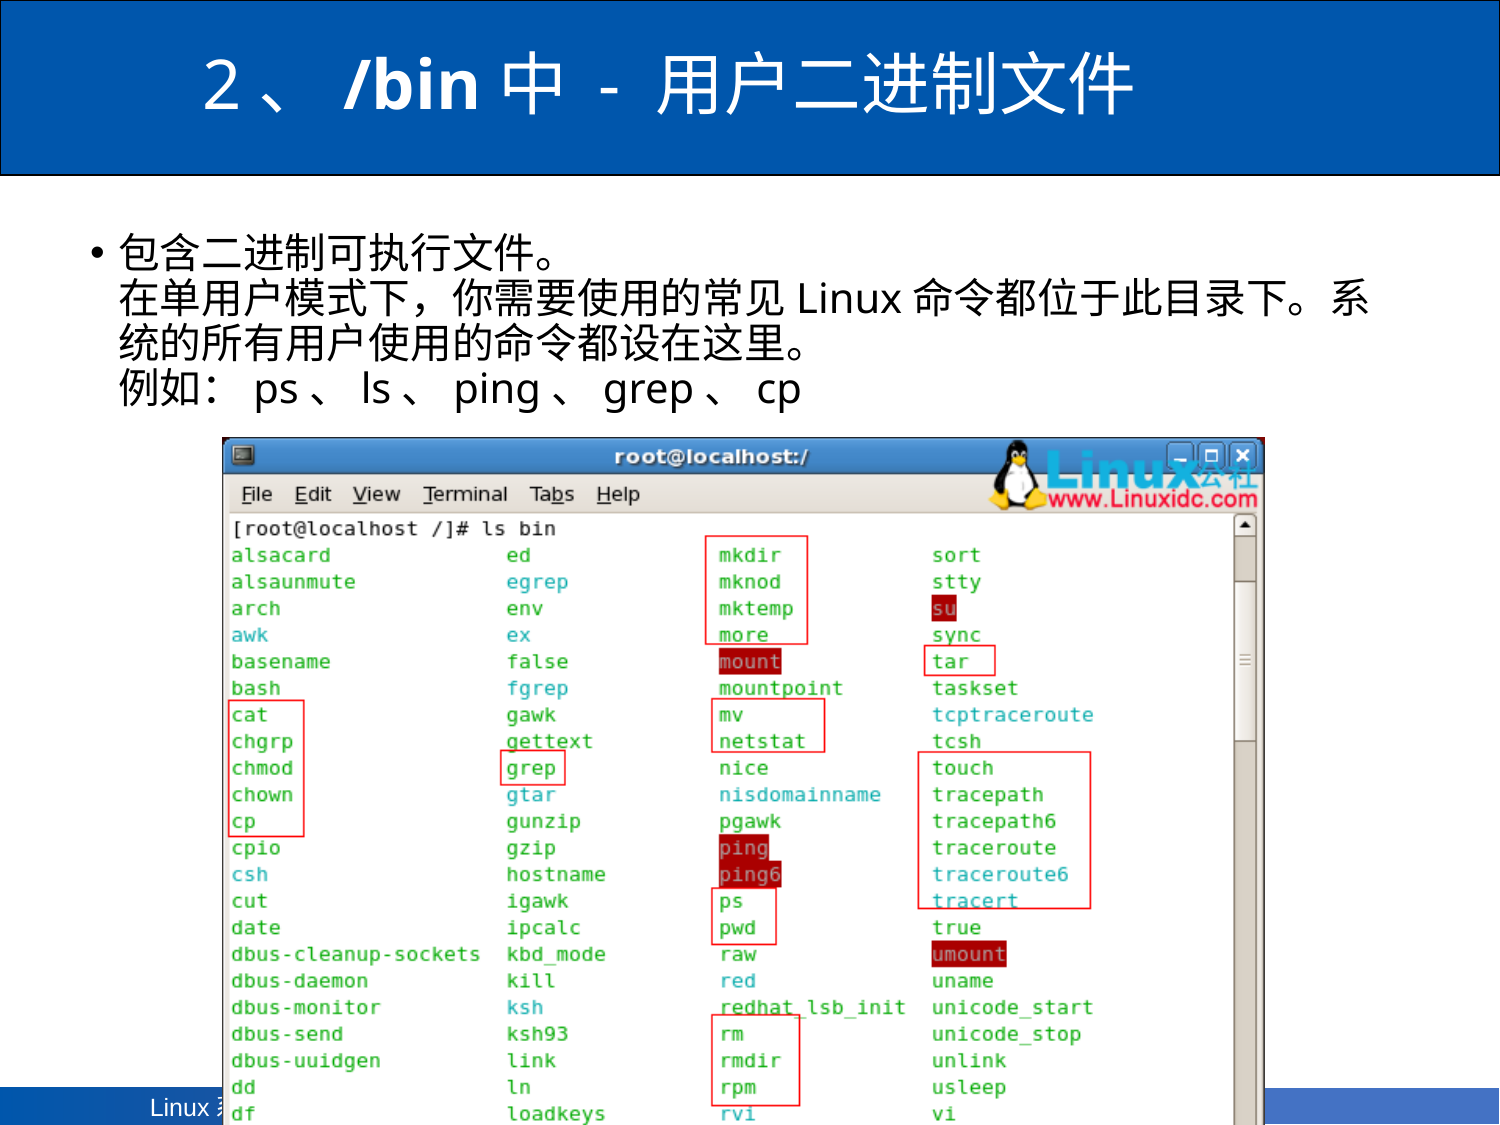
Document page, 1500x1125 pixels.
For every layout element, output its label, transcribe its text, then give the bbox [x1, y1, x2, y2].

title 2、/bin中 - 用户二进制文件 [187, 12, 1500, 163]
list 包含二进制可执行文件。 在单用户模式下，你需要使用的常见Linux命令都位于此目录下。系统的所有用户使用的命令都设在这里。 例如：ps、ls、ping、grep、cp [75, 224, 1413, 1005]
picture [222, 437, 1265, 1125]
